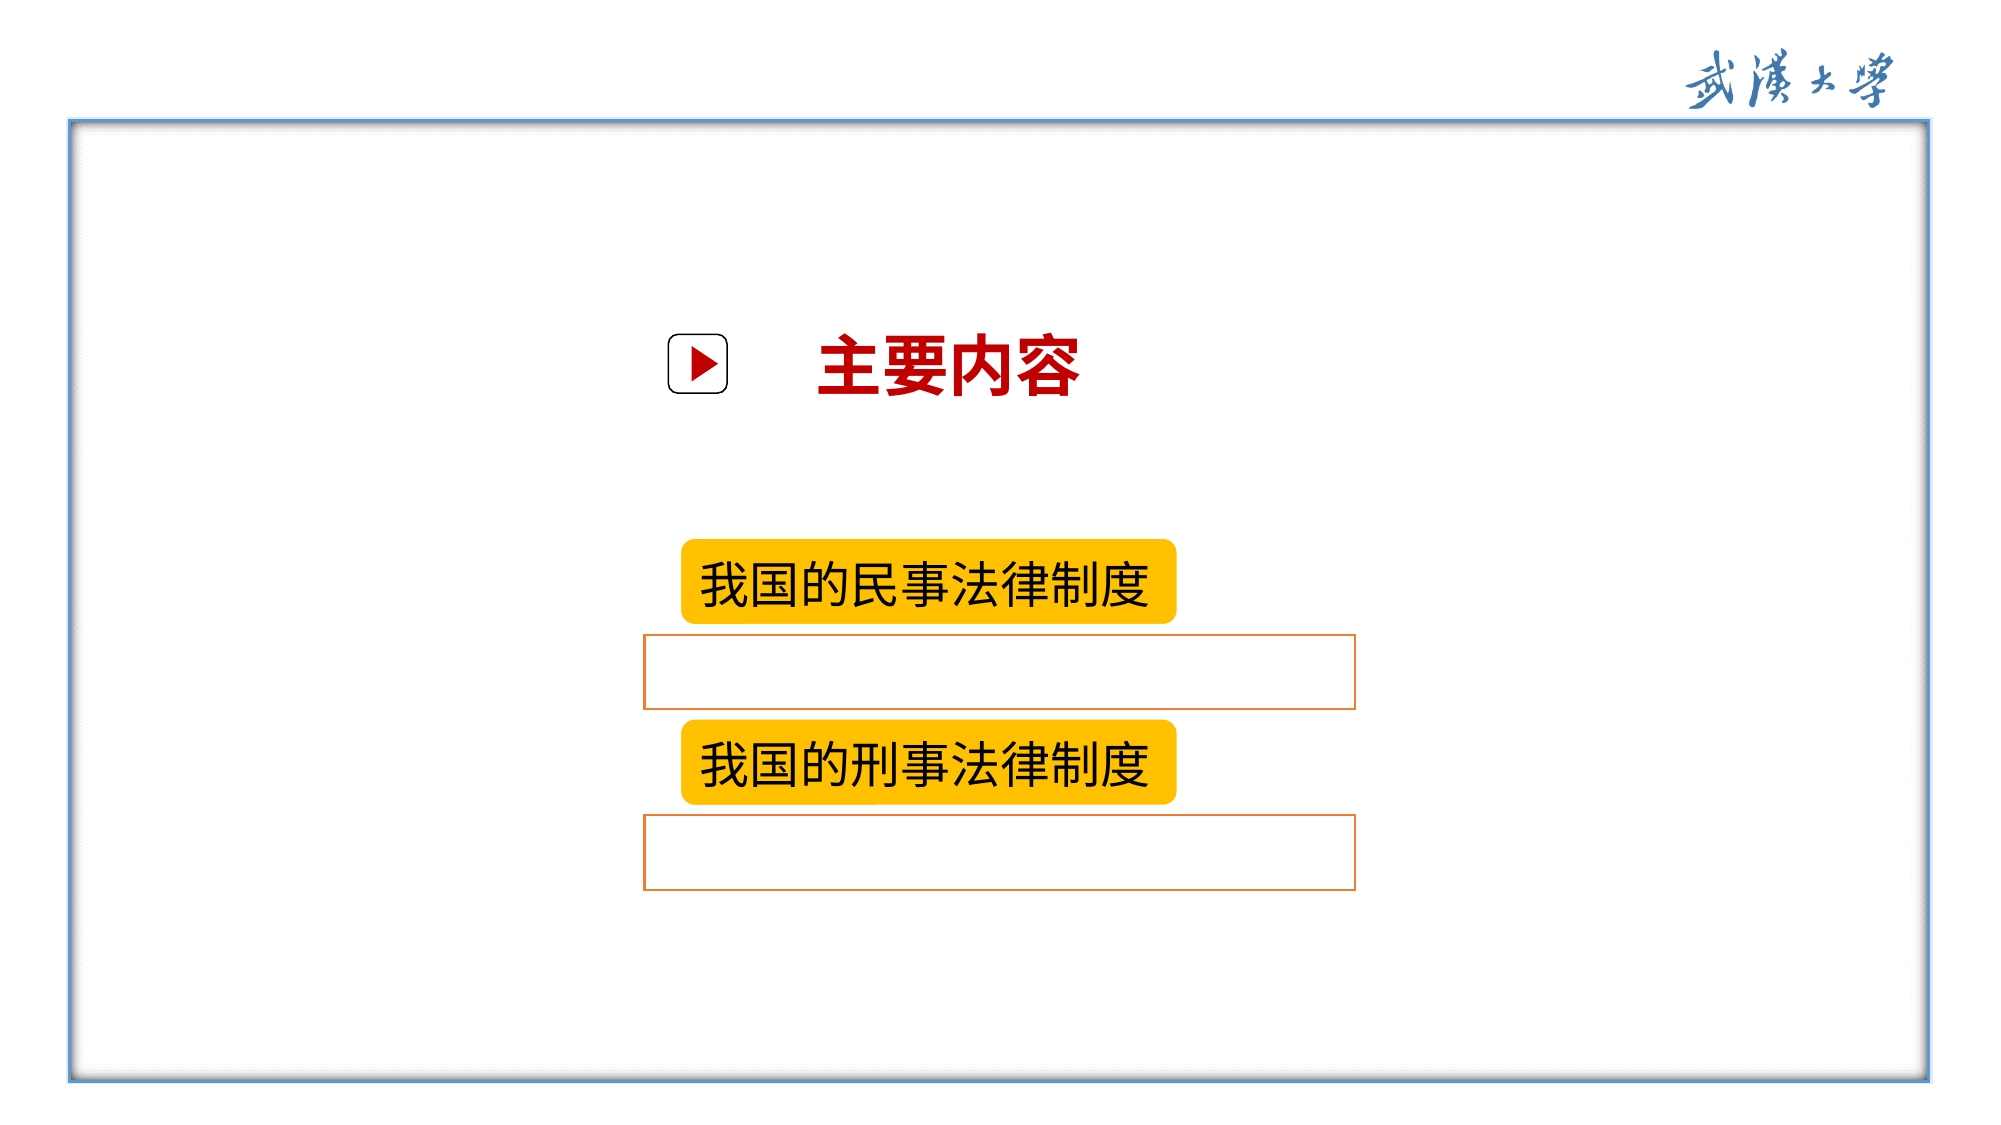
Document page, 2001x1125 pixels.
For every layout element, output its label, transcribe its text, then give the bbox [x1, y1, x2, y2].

text_box [668, 334, 728, 394]
picture [66, 117, 1933, 1084]
text_box 主要内容 [800, 322, 1355, 405]
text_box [644, 528, 1356, 890]
